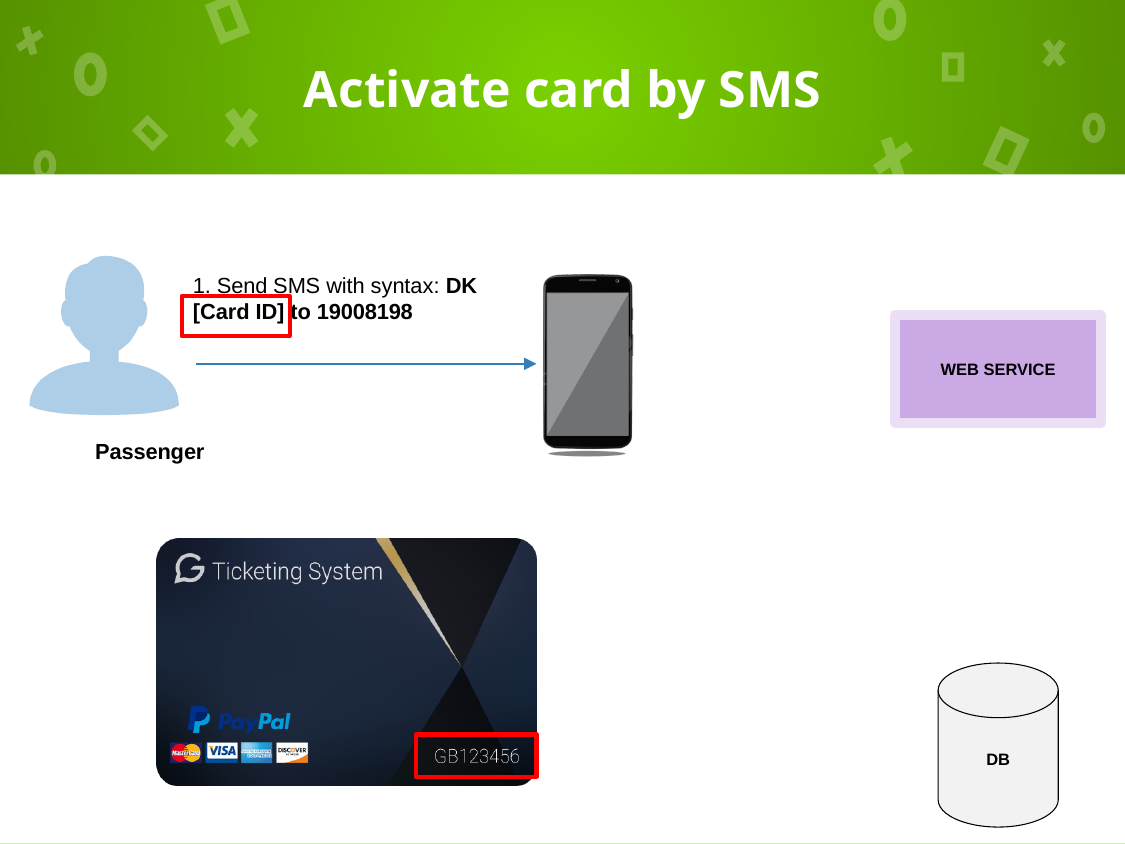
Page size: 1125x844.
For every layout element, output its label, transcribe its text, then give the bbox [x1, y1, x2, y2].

text_box [180, 294, 292, 338]
text_box WEB SERVICE [893, 313, 1103, 425]
text_box [29, 255, 179, 416]
picture [515, 268, 662, 459]
text_box Passenger [80, 430, 225, 472]
text_box 1. Send SMS with syntax: DK [Card ID] to 19008198 [178, 264, 516, 332]
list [156, 538, 537, 786]
text_box DB [935, 660, 1061, 830]
title Activate card by SMS [56, 0, 1069, 175]
